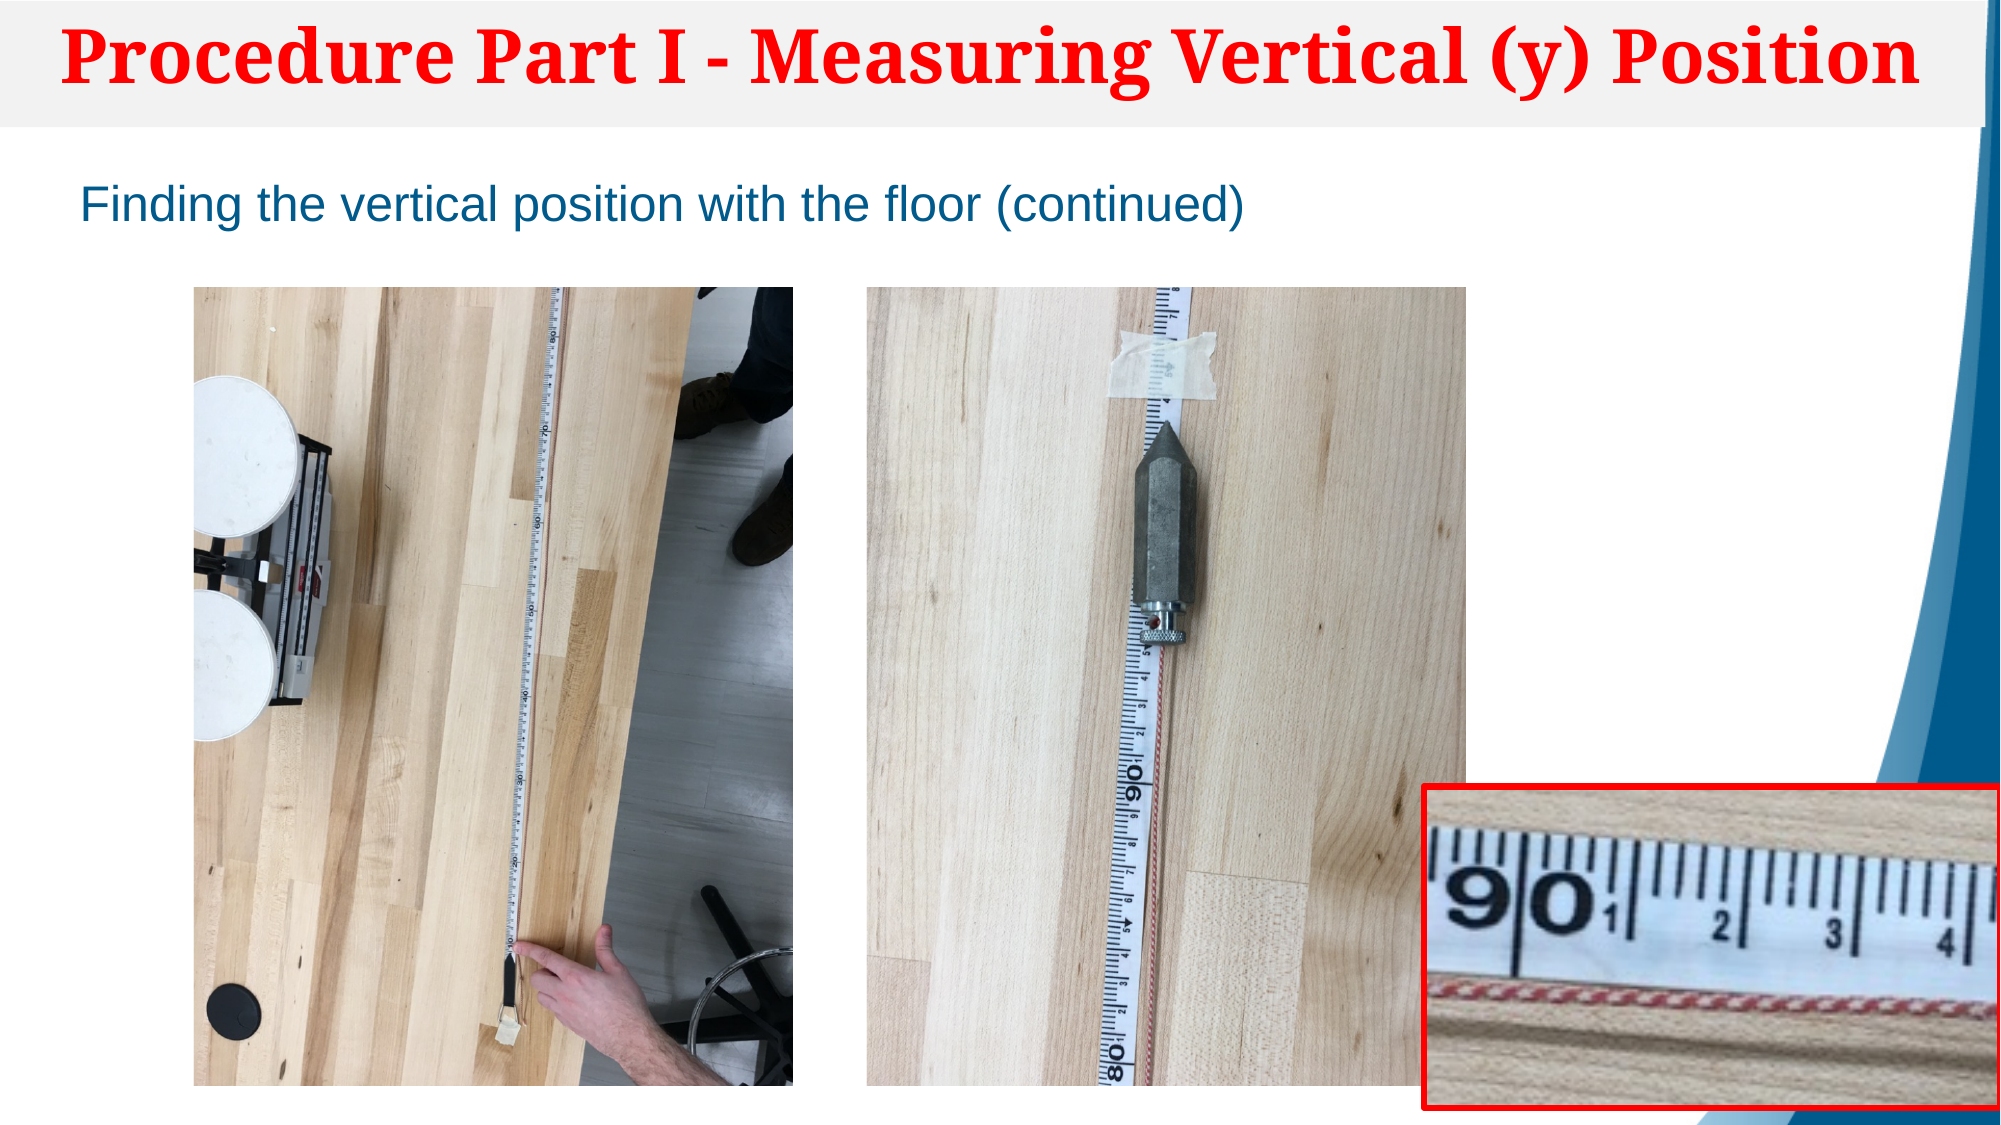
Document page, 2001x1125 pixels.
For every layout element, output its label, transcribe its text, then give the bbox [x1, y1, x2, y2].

list Finding the vertical position with the floor (continued) [64, 164, 1675, 1105]
title Procedure Part I - Measuring Vertical (y) Position [0, 0, 1986, 128]
picture [0, 0, 2001, 1125]
